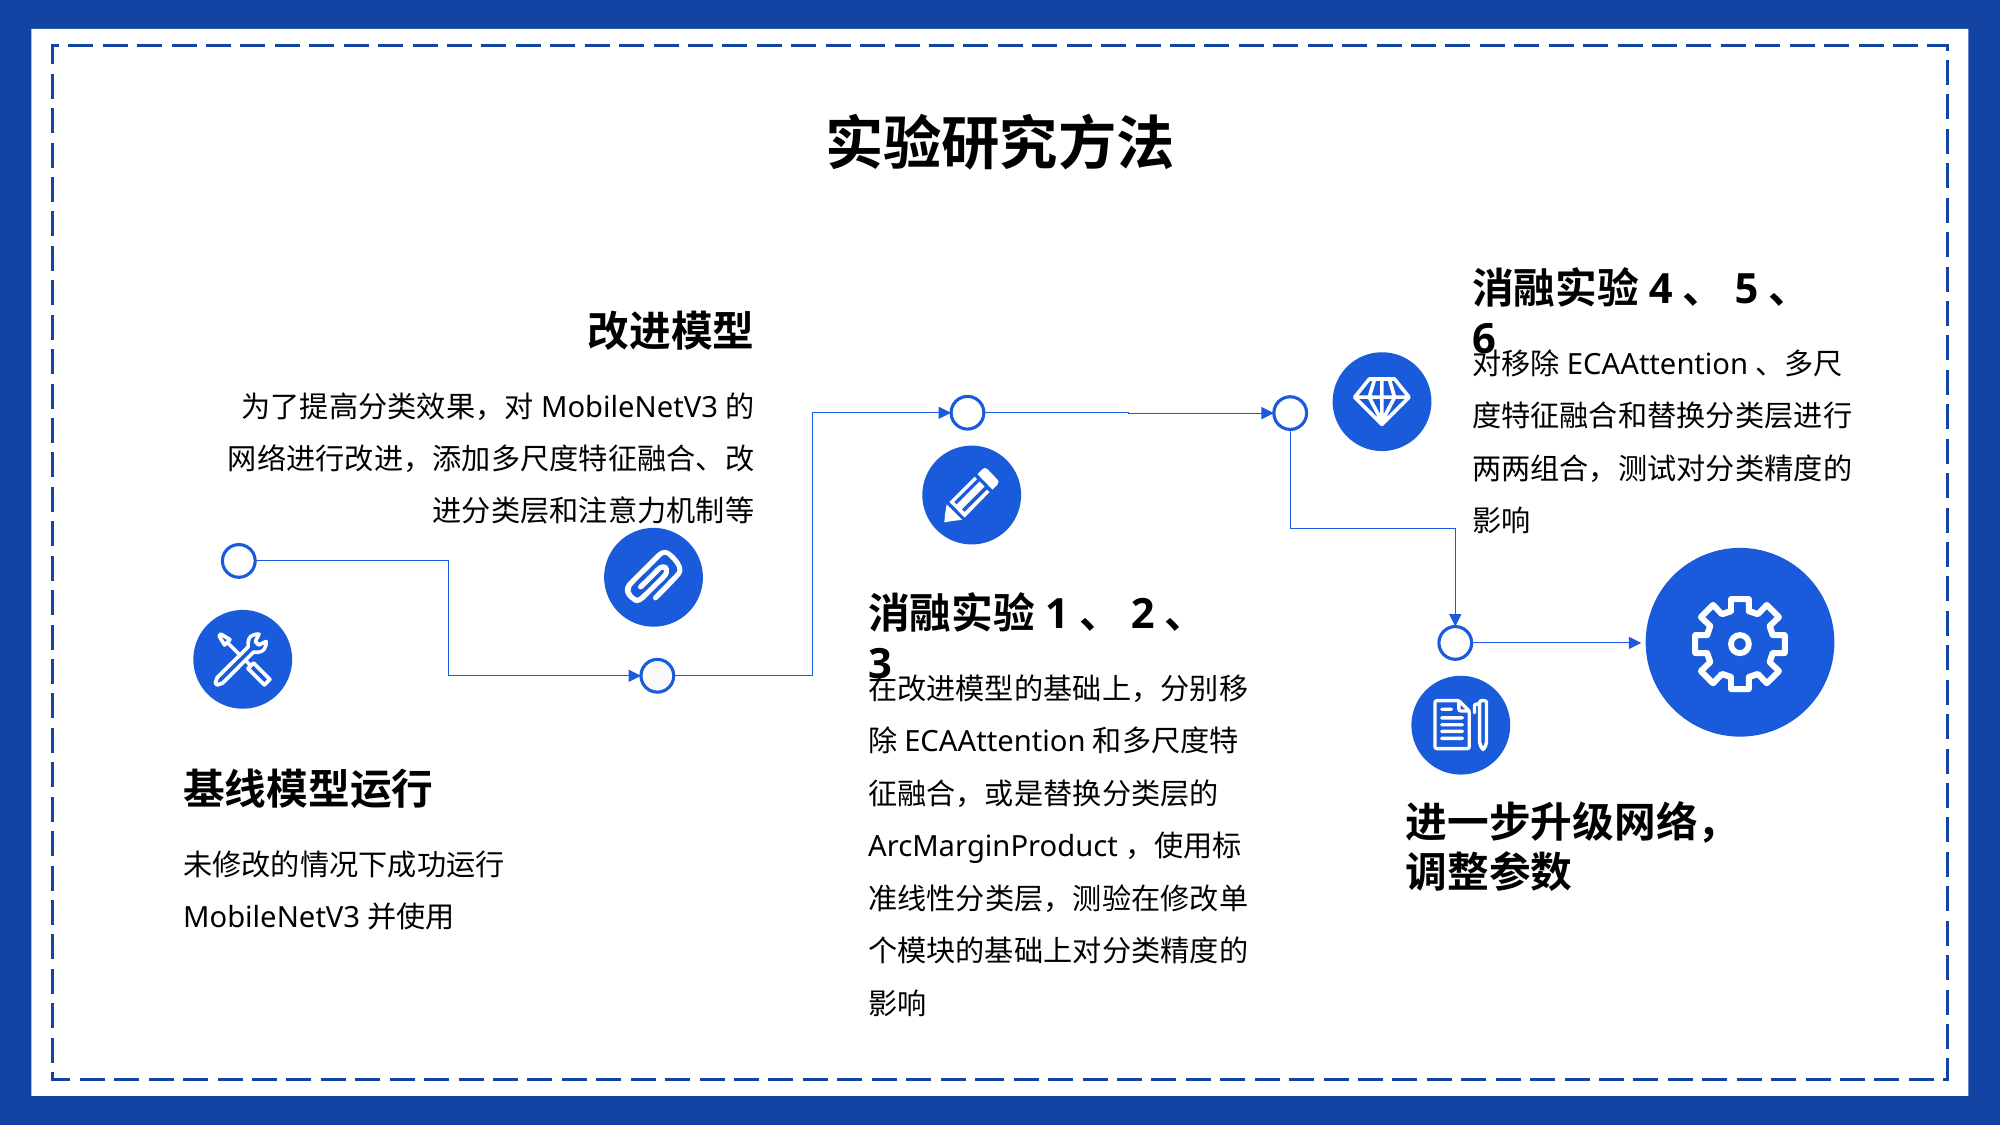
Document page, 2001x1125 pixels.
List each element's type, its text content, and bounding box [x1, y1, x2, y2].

text_box 在改进模型的基础上，分别移除ECAAttention和多尺度特征融合，或是替换分类层的ArcMarginProduct，使用标准线性分类层，测验在修改单个模块的基础上对分类精度的影响 [853, 775, 1280, 1028]
text_box 消融实验4、5、6 [1457, 254, 1858, 370]
text_box 改进模型 [515, 297, 770, 352]
text_box 未修改的情况下成功运行MobileNetV3并使用 [168, 821, 558, 941]
text_box 基线模型运行 [168, 755, 535, 821]
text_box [193, 352, 1835, 775]
text_box 对移除ECAAttention、多尺度特征融合和替换分类层进行两两组合，测试对分类精度的影响 [1835, 320, 1883, 545]
text_box 进一步升级网络，调整参数 [1390, 788, 1772, 903]
text_box 实验研究方法 [801, 99, 1199, 184]
